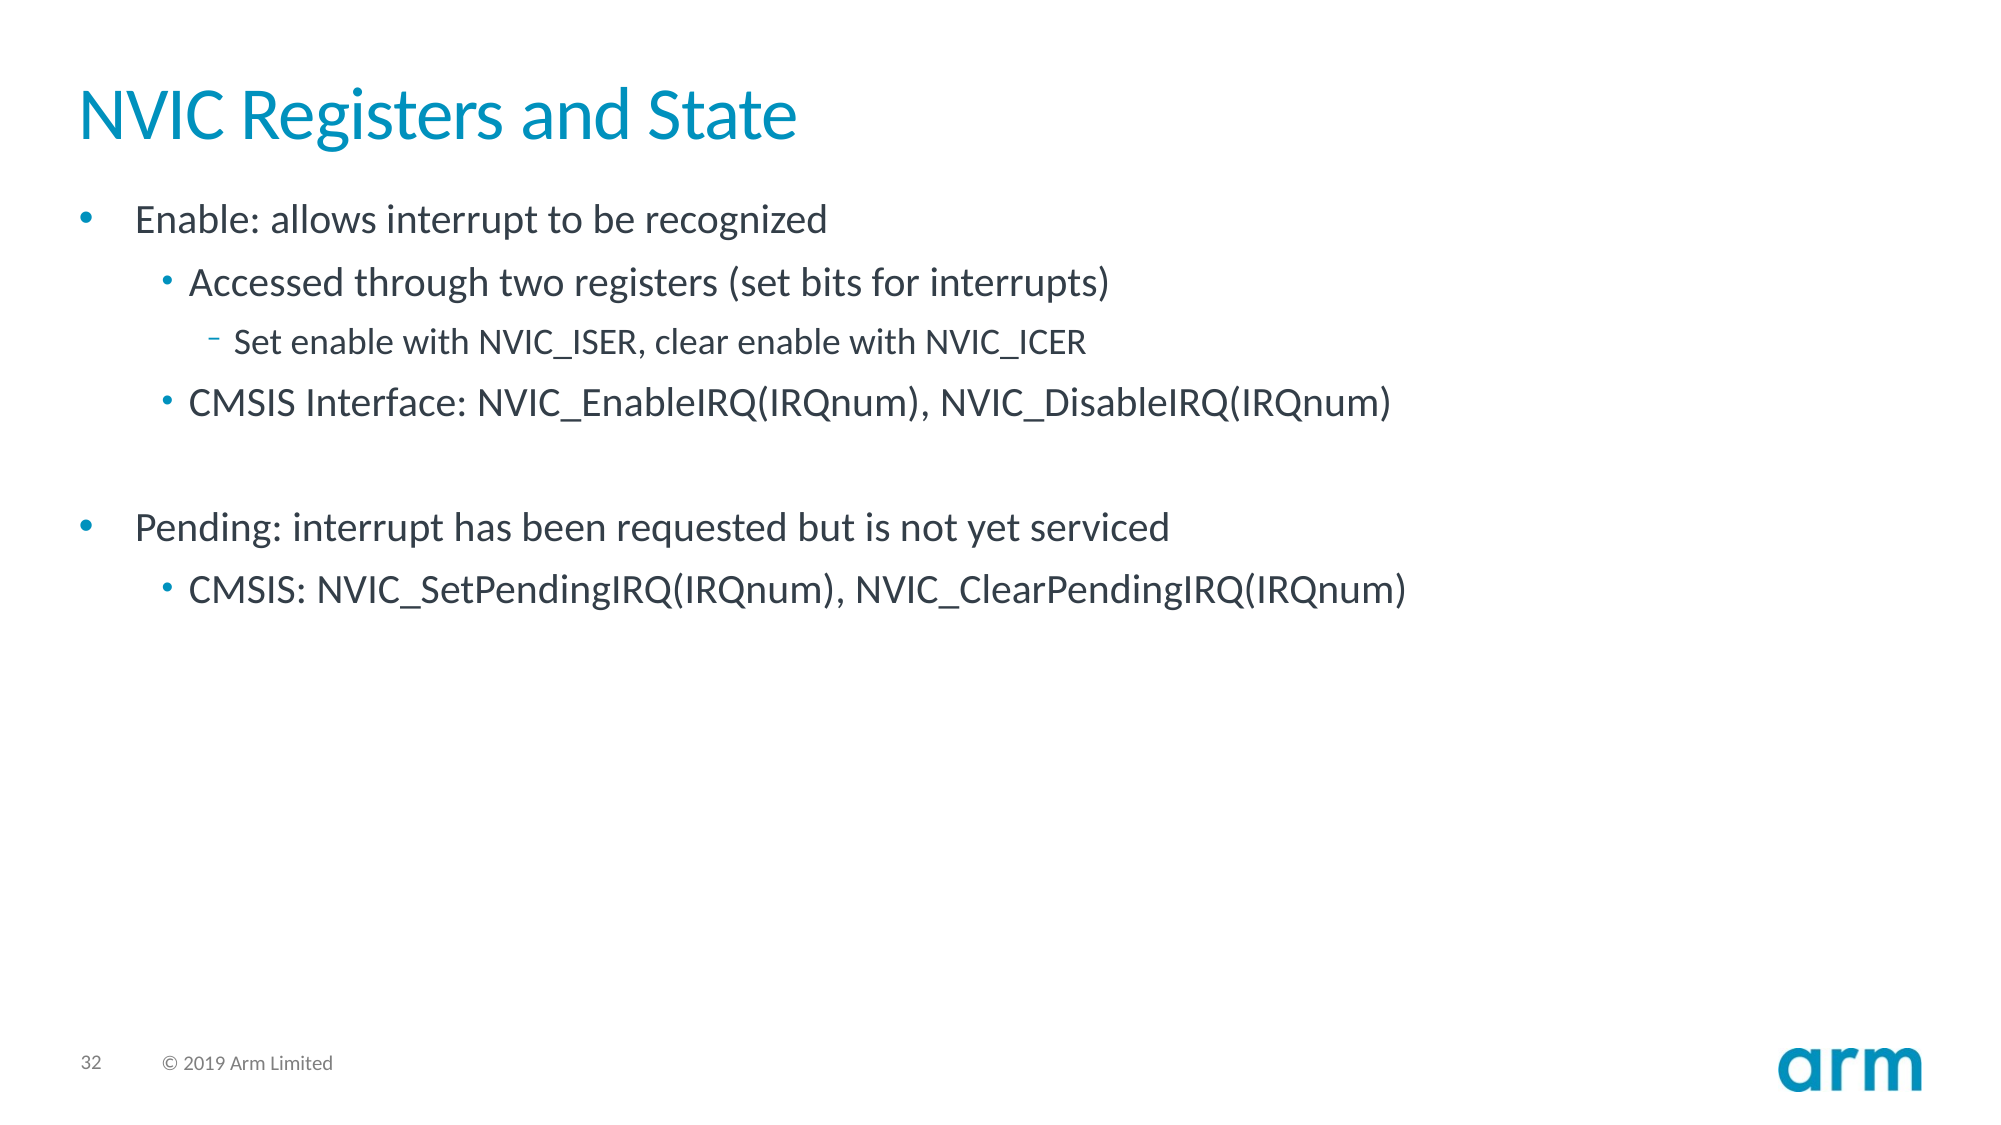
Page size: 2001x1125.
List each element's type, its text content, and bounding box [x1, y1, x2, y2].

picture [1778, 1072, 1794, 1092]
picture [1889, 1048, 1903, 1053]
picture [1803, 1048, 1922, 1092]
list Enable: allows interrupt to be recognized Accessed through two registers (set bits for interrupts) Set enable with NVIC_ISER, clear enable with NVIC_ICER CMSIS Interface: NVIC_EnableIRQ(IRQnum), NVIC_DisableIRQ(IRQnum) Pending: interrupt has been requested but is not yet serviced CMSIS: NVIC_SetPendingIRQ(IRQnum), NVIC_ClearPendingIRQ(IRQnum) [78, 192, 1922, 1004]
picture [1911, 1048, 1922, 1062]
picture [1788, 1056, 1812, 1083]
title NVIC Registers and State [78, 78, 1922, 186]
picture [1778, 1048, 1794, 1067]
